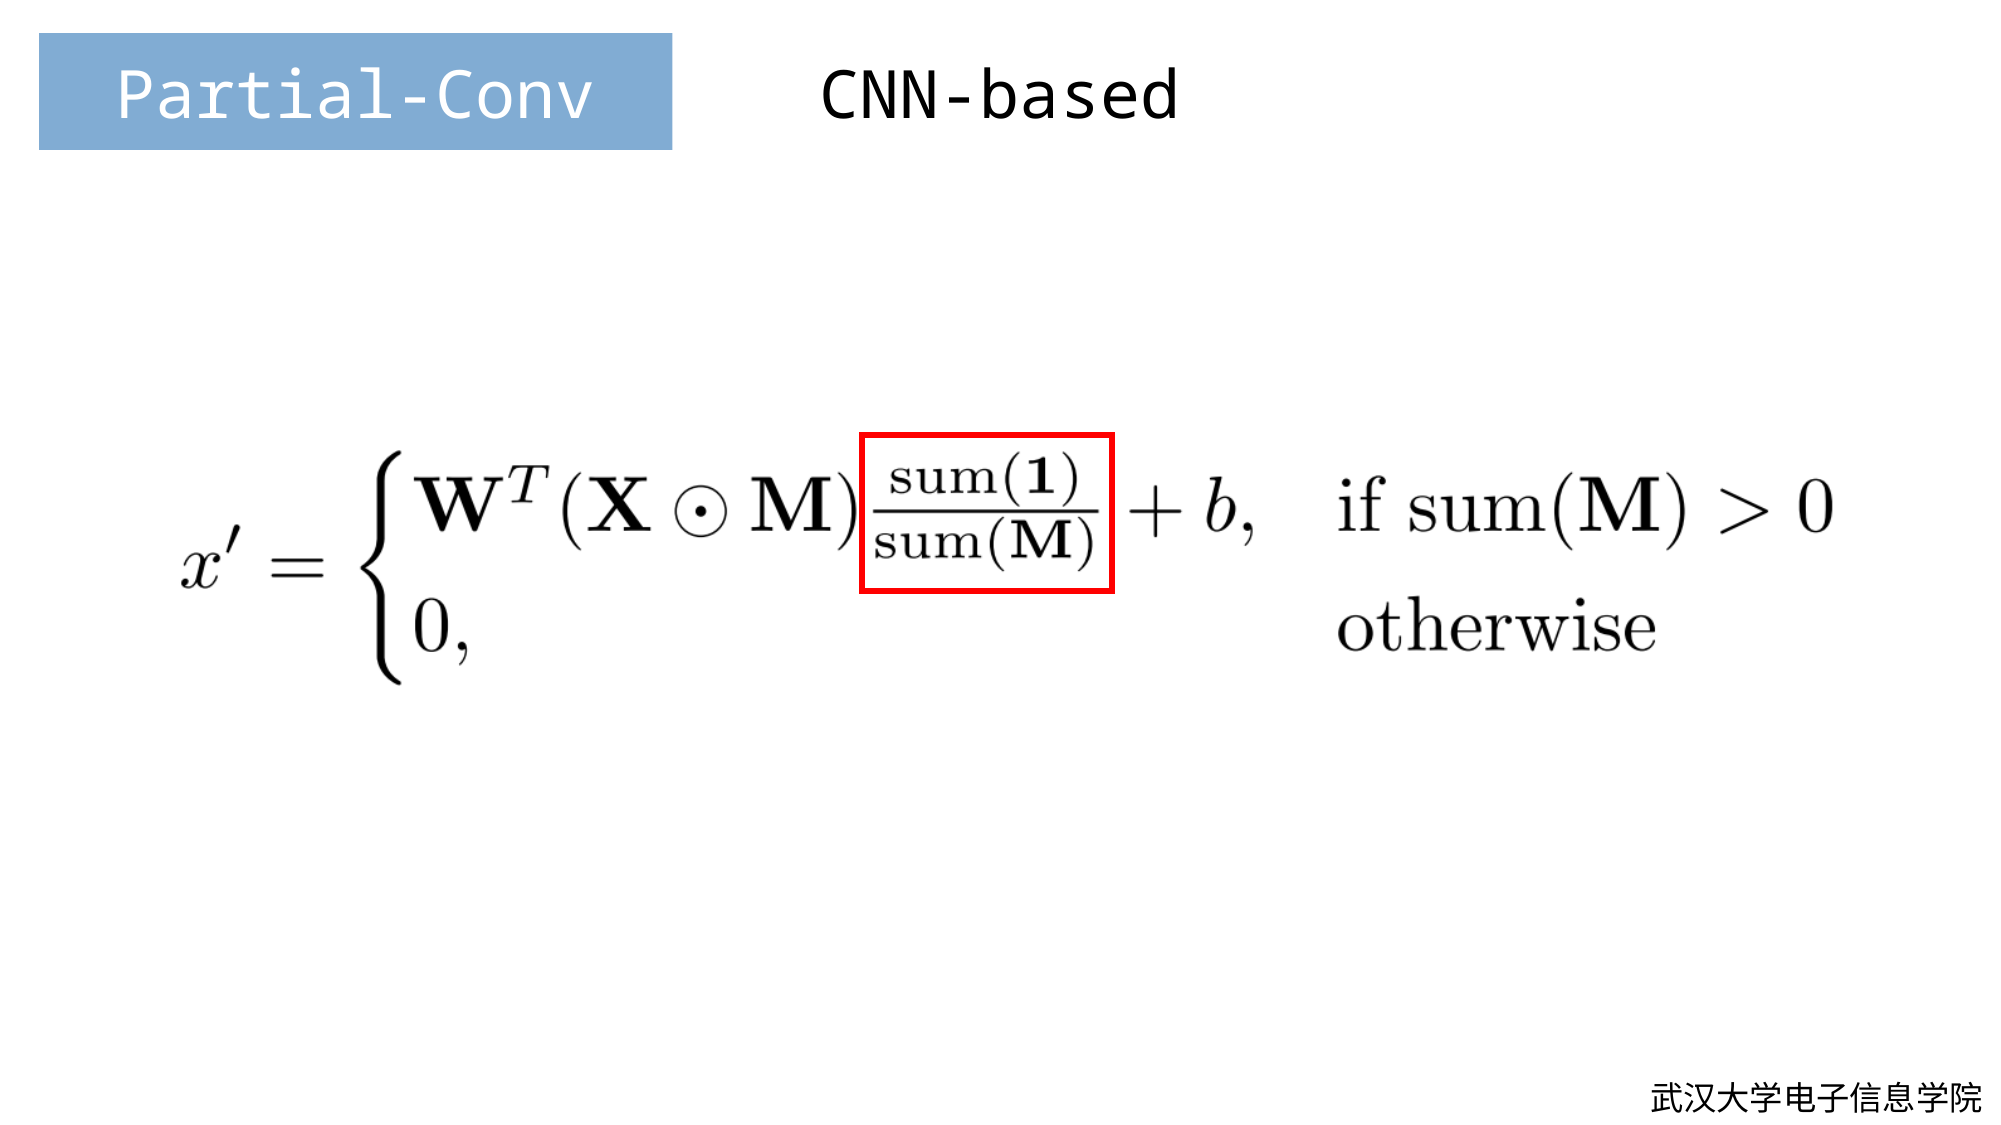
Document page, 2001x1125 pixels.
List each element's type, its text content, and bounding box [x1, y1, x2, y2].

text_box Partial-Conv [38, 32, 673, 151]
text_box CNN-based [717, 44, 1283, 140]
picture [149, 415, 1850, 691]
